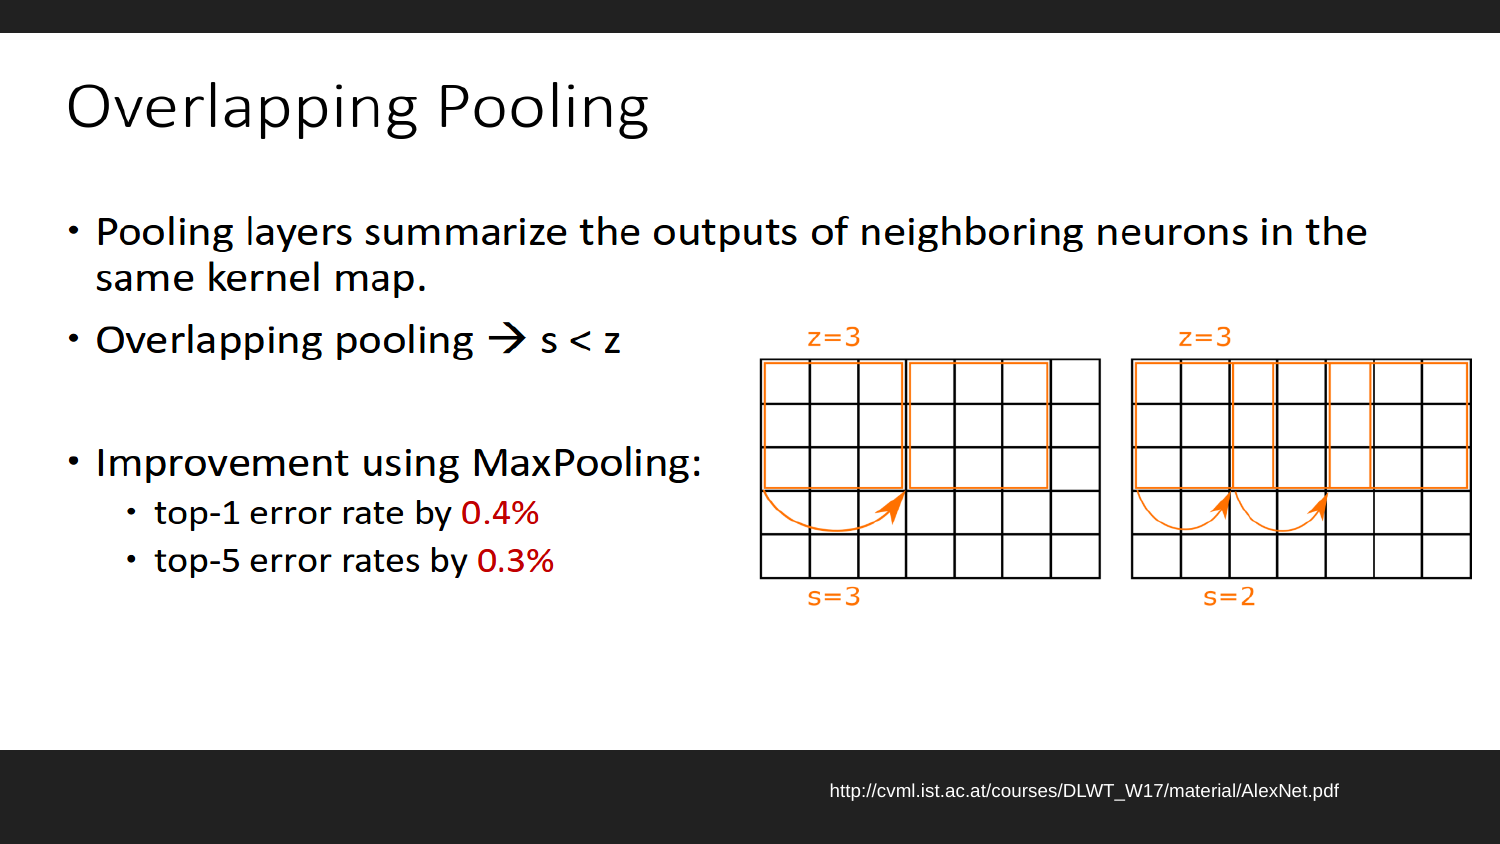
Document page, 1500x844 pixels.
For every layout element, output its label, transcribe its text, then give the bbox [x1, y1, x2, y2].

picture [0, 33, 1500, 750]
text_box http://cvml.ist.ac.at/courses/DLWT_W17/material/AlexNet.pdf [814, 764, 1420, 831]
